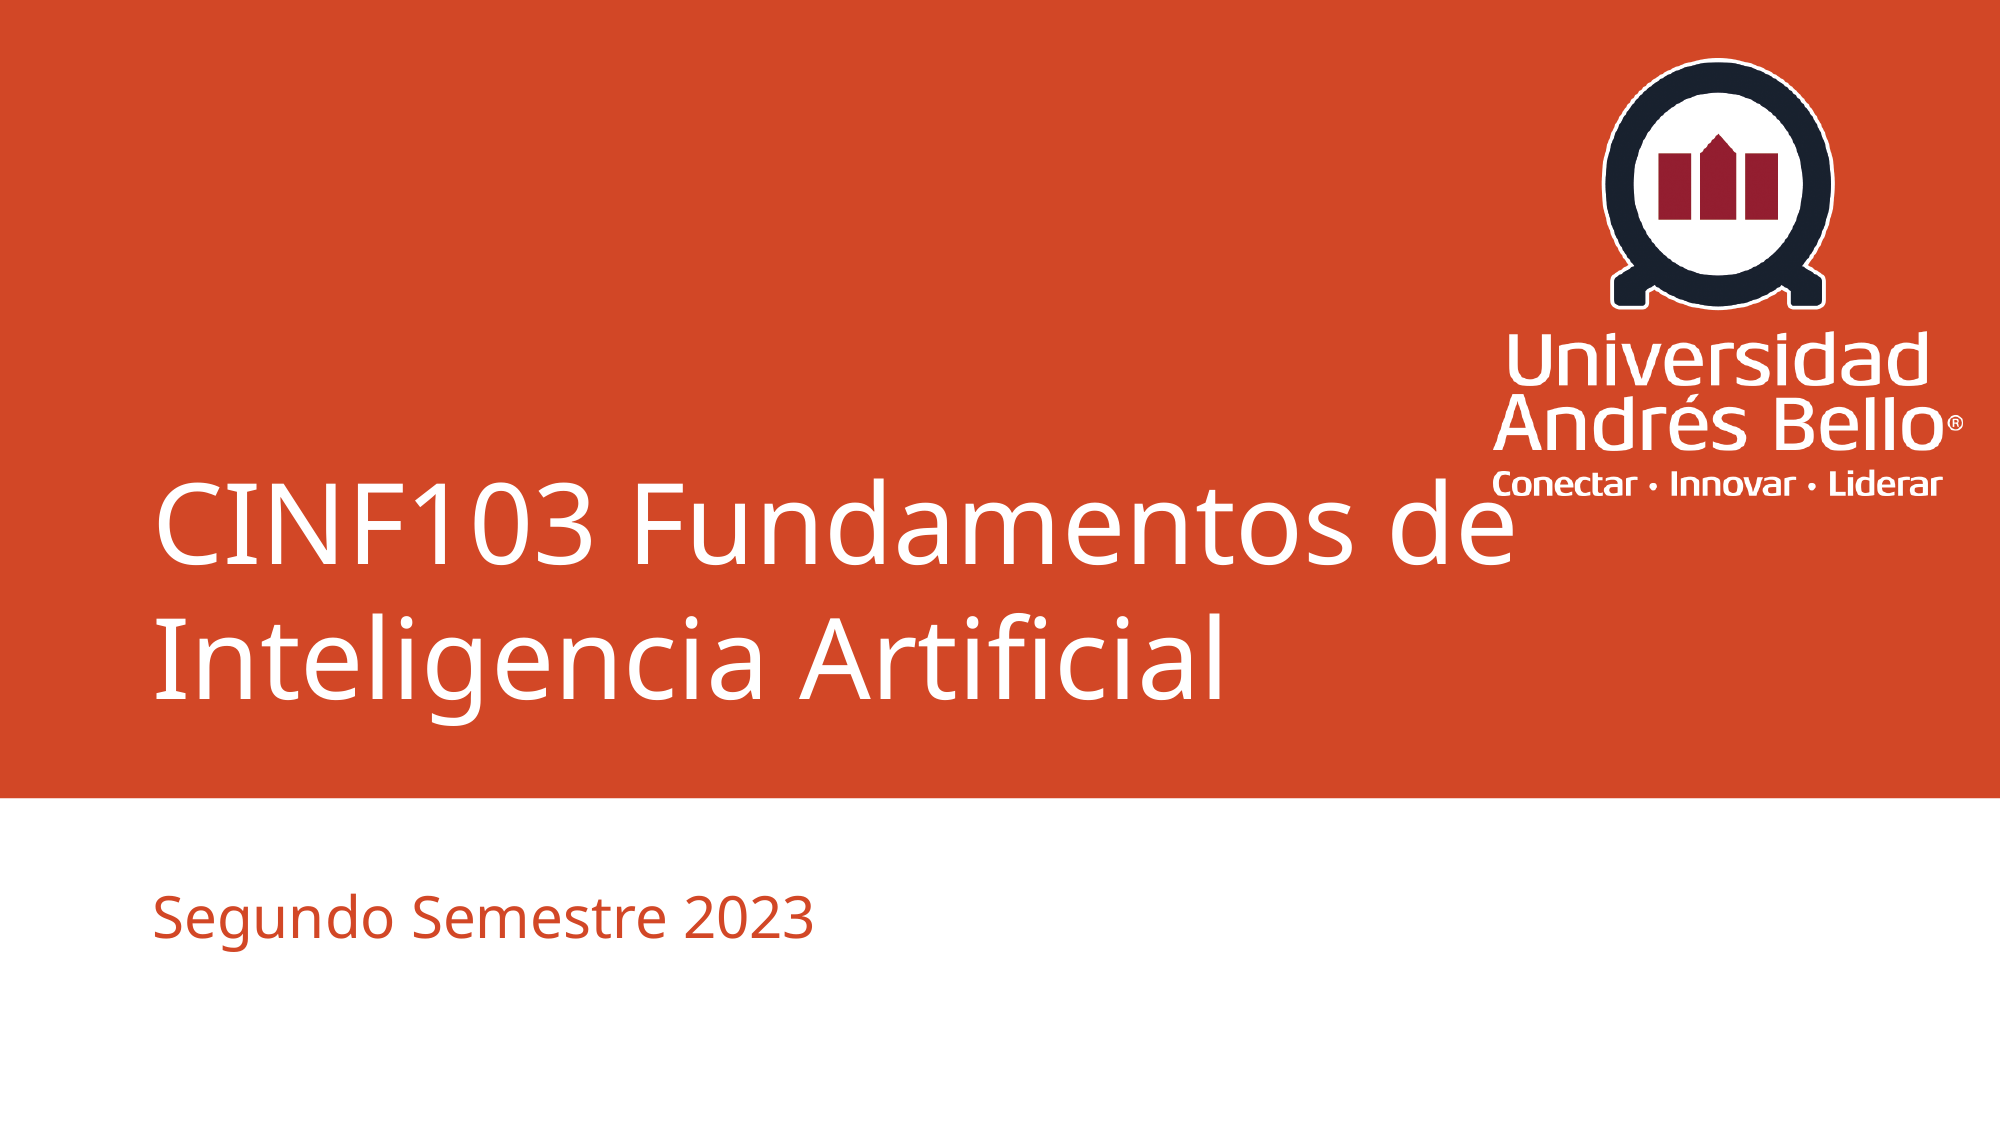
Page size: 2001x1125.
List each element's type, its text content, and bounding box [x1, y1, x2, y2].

subtitle Segundo Semestre 2023 [137, 838, 1238, 1025]
title CINF103 Fundamentos de Inteligencia Artificial [137, 338, 1863, 730]
picture [1493, 58, 1963, 496]
